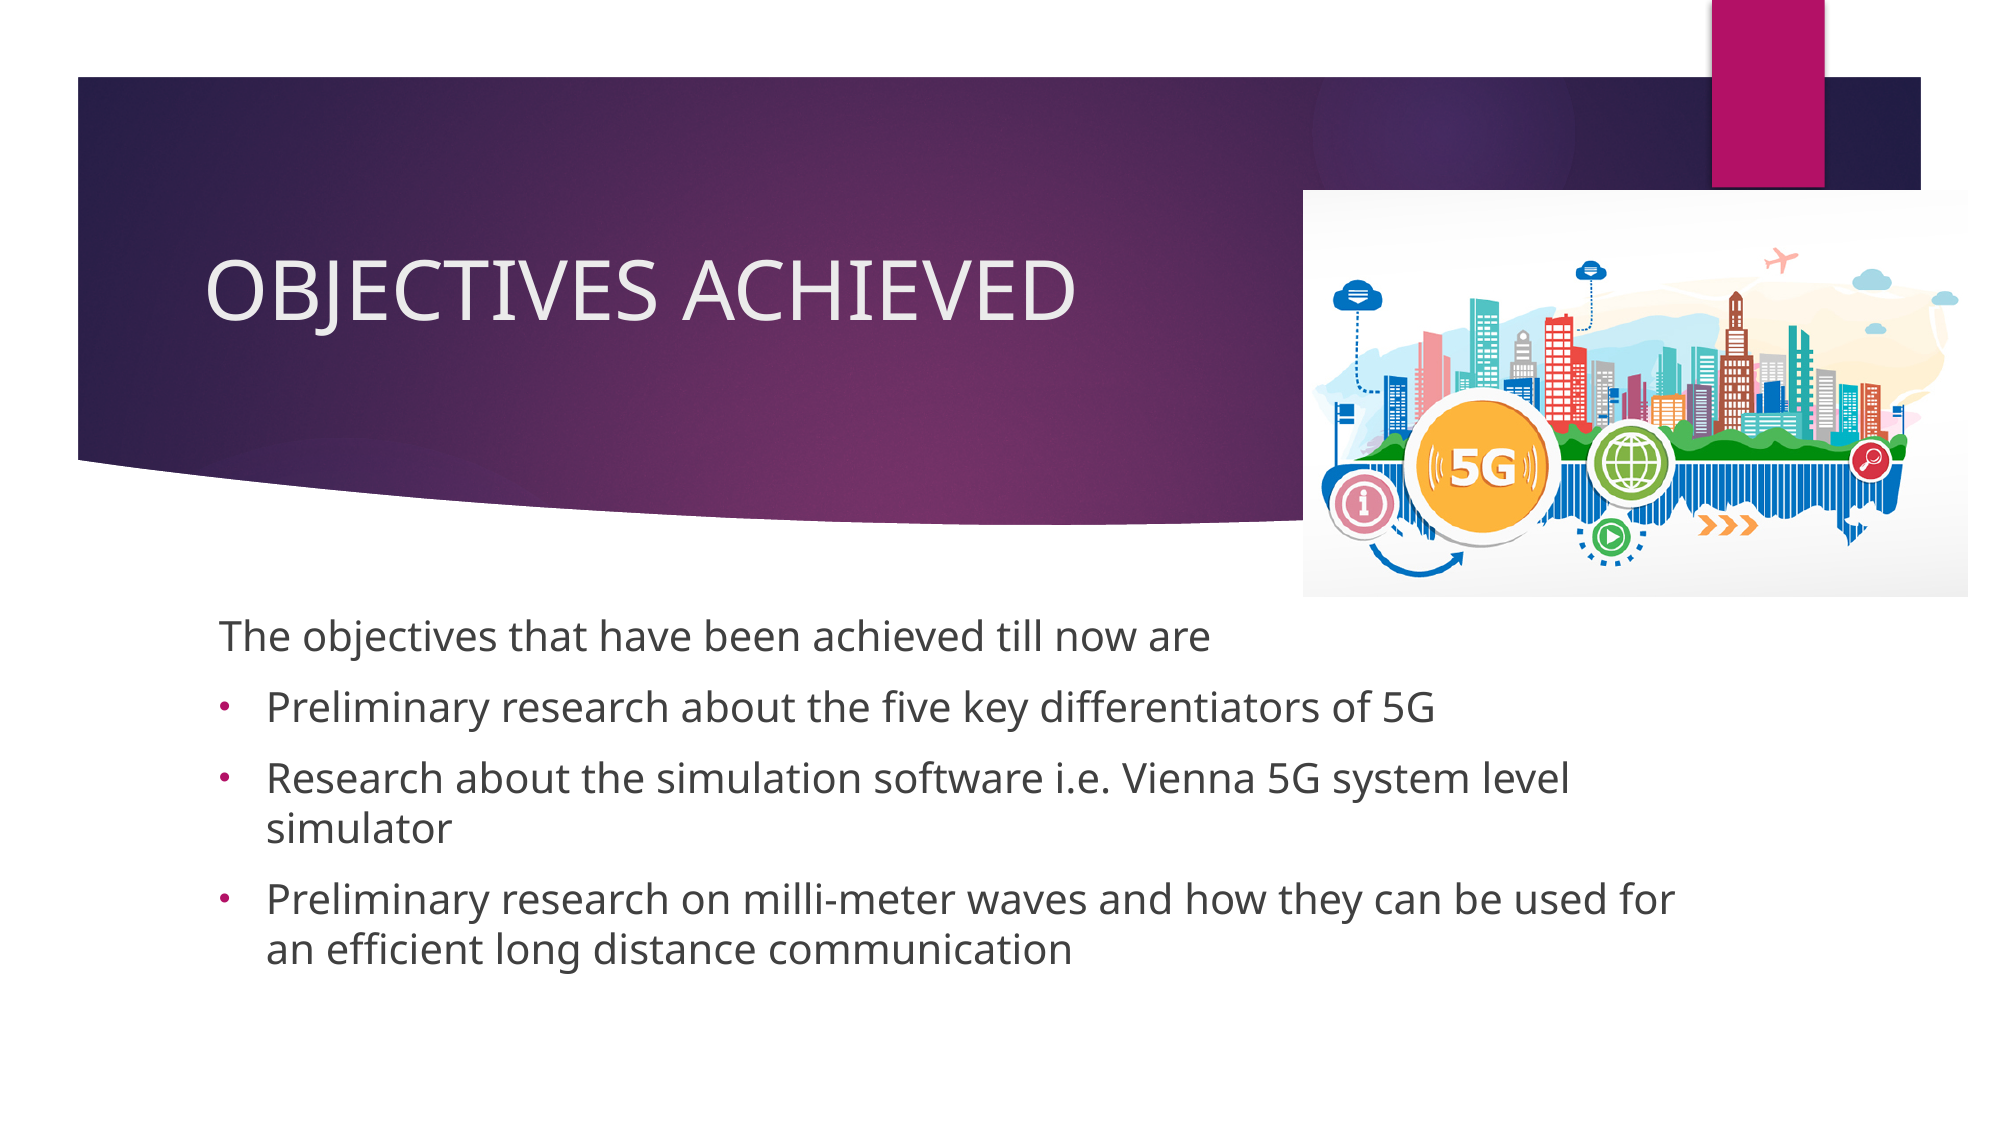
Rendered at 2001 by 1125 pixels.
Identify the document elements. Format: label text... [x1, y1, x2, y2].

title OBJECTIVES ACHIEVED [188, 174, 1638, 400]
picture [1303, 190, 1968, 597]
list The objectives that have been achieved till now are Preliminary research about the five key differentiators of 5G Research about the simulation software i.e. Vienna 5G system level simulator Preliminary research on milli-meter waves and how they can be used for an efficient long distance communication [203, 654, 1704, 1061]
